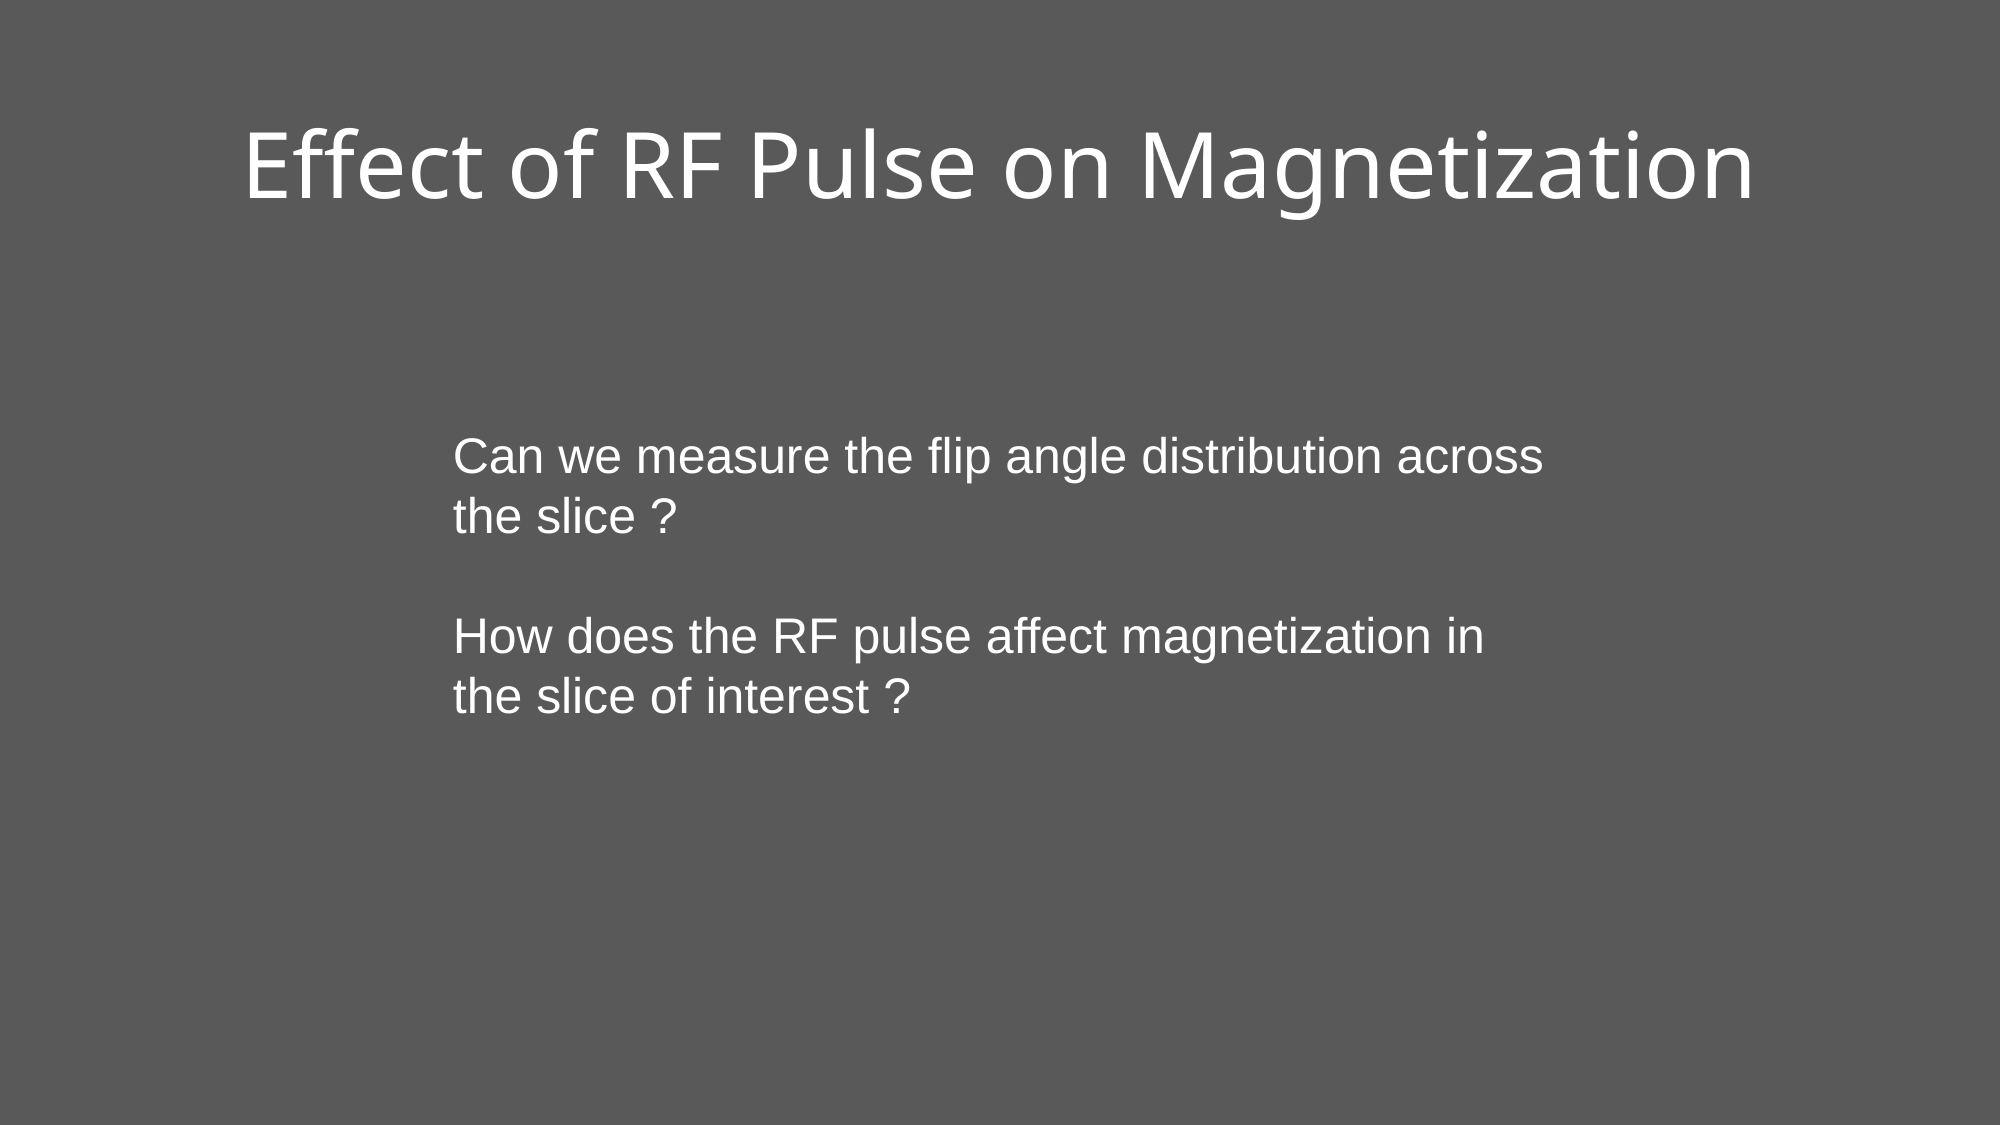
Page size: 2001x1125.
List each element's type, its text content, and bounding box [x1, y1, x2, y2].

title Effect of RF Pulse on Magnetization [137, 59, 1863, 278]
text_box Can we measure the flip angle distribution across the slice ? How does the RF pulse affect magnetization in the slice of interest ? [438, 415, 1562, 791]
